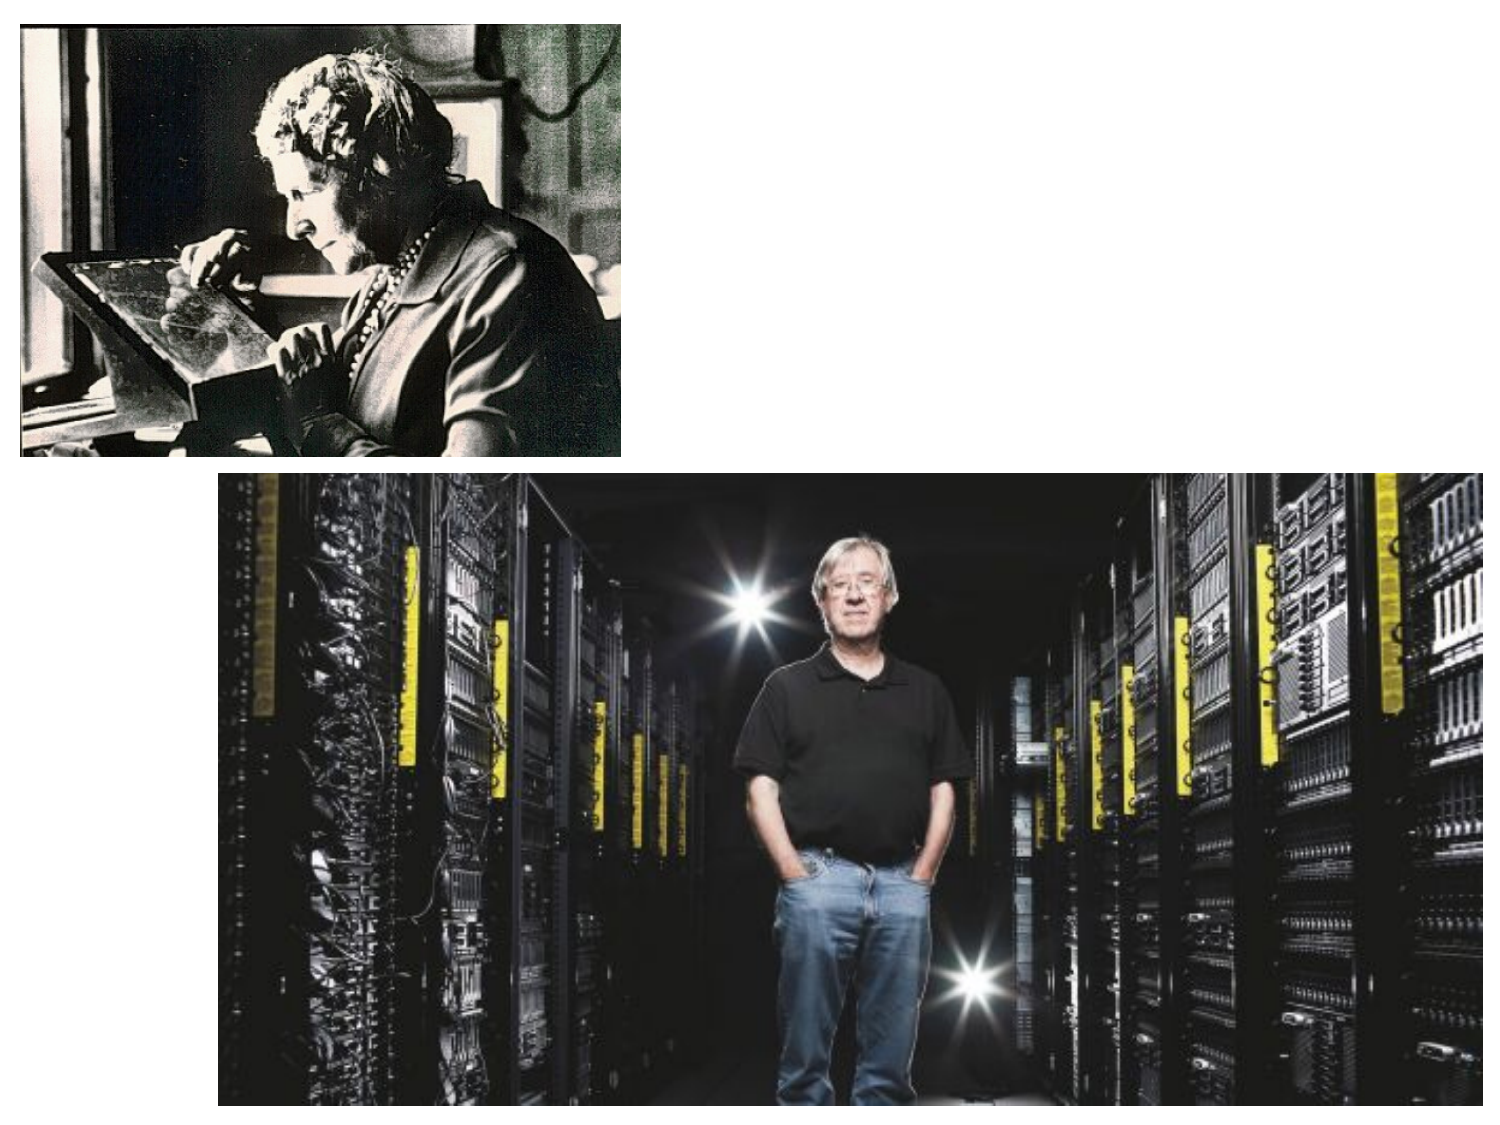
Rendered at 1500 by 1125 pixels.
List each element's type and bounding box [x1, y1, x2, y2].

picture [218, 473, 1483, 1106]
list [19, 24, 620, 457]
